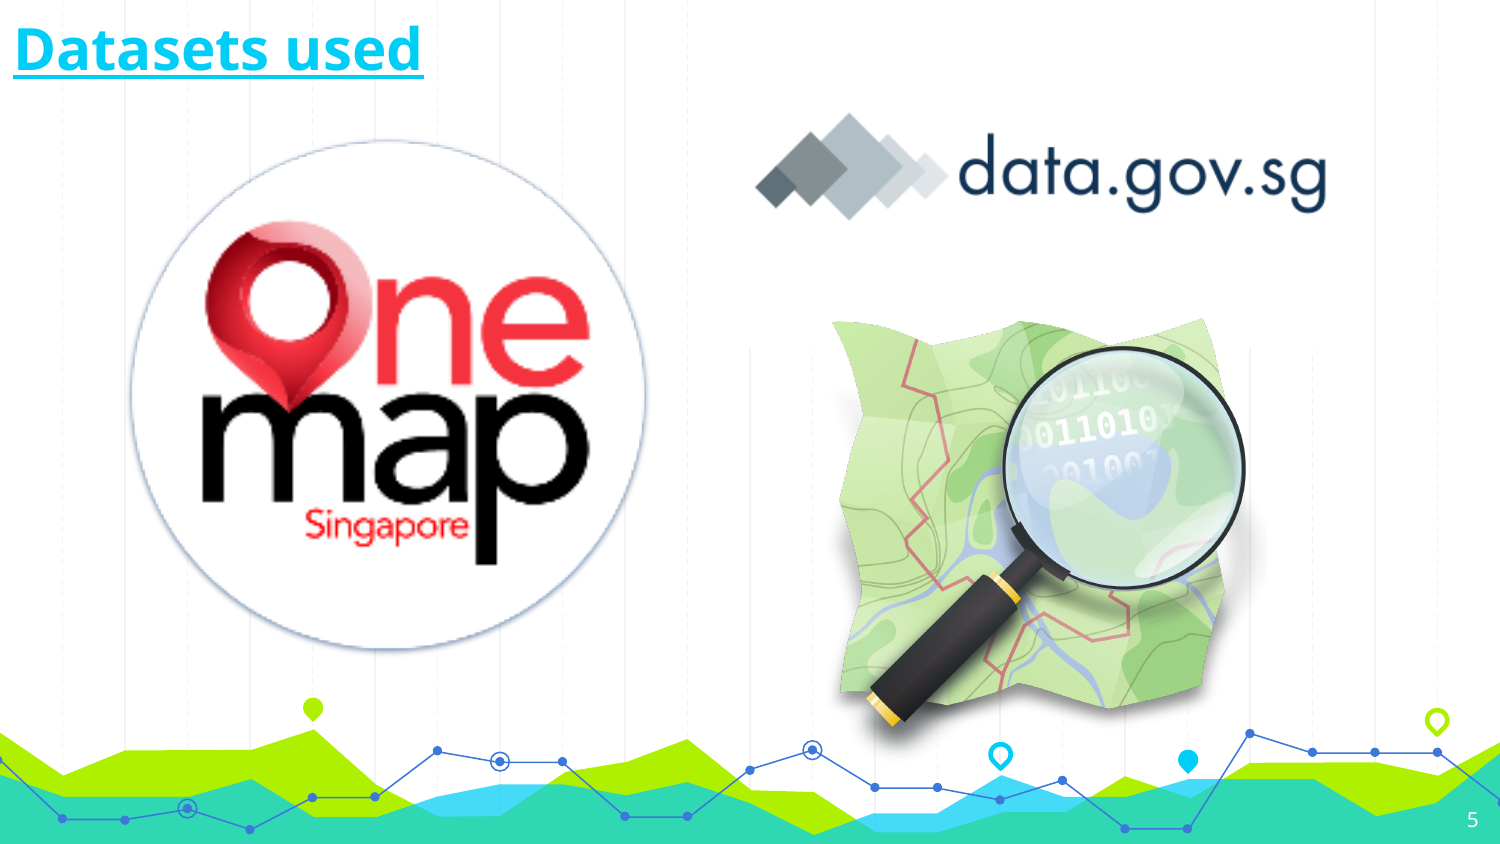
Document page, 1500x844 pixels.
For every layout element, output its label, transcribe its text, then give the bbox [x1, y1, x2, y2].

text_box Datasets used [0, 0, 704, 98]
picture [707, 0, 1374, 770]
picture [124, 135, 654, 661]
slide_number 5 [1403, 791, 1494, 844]
